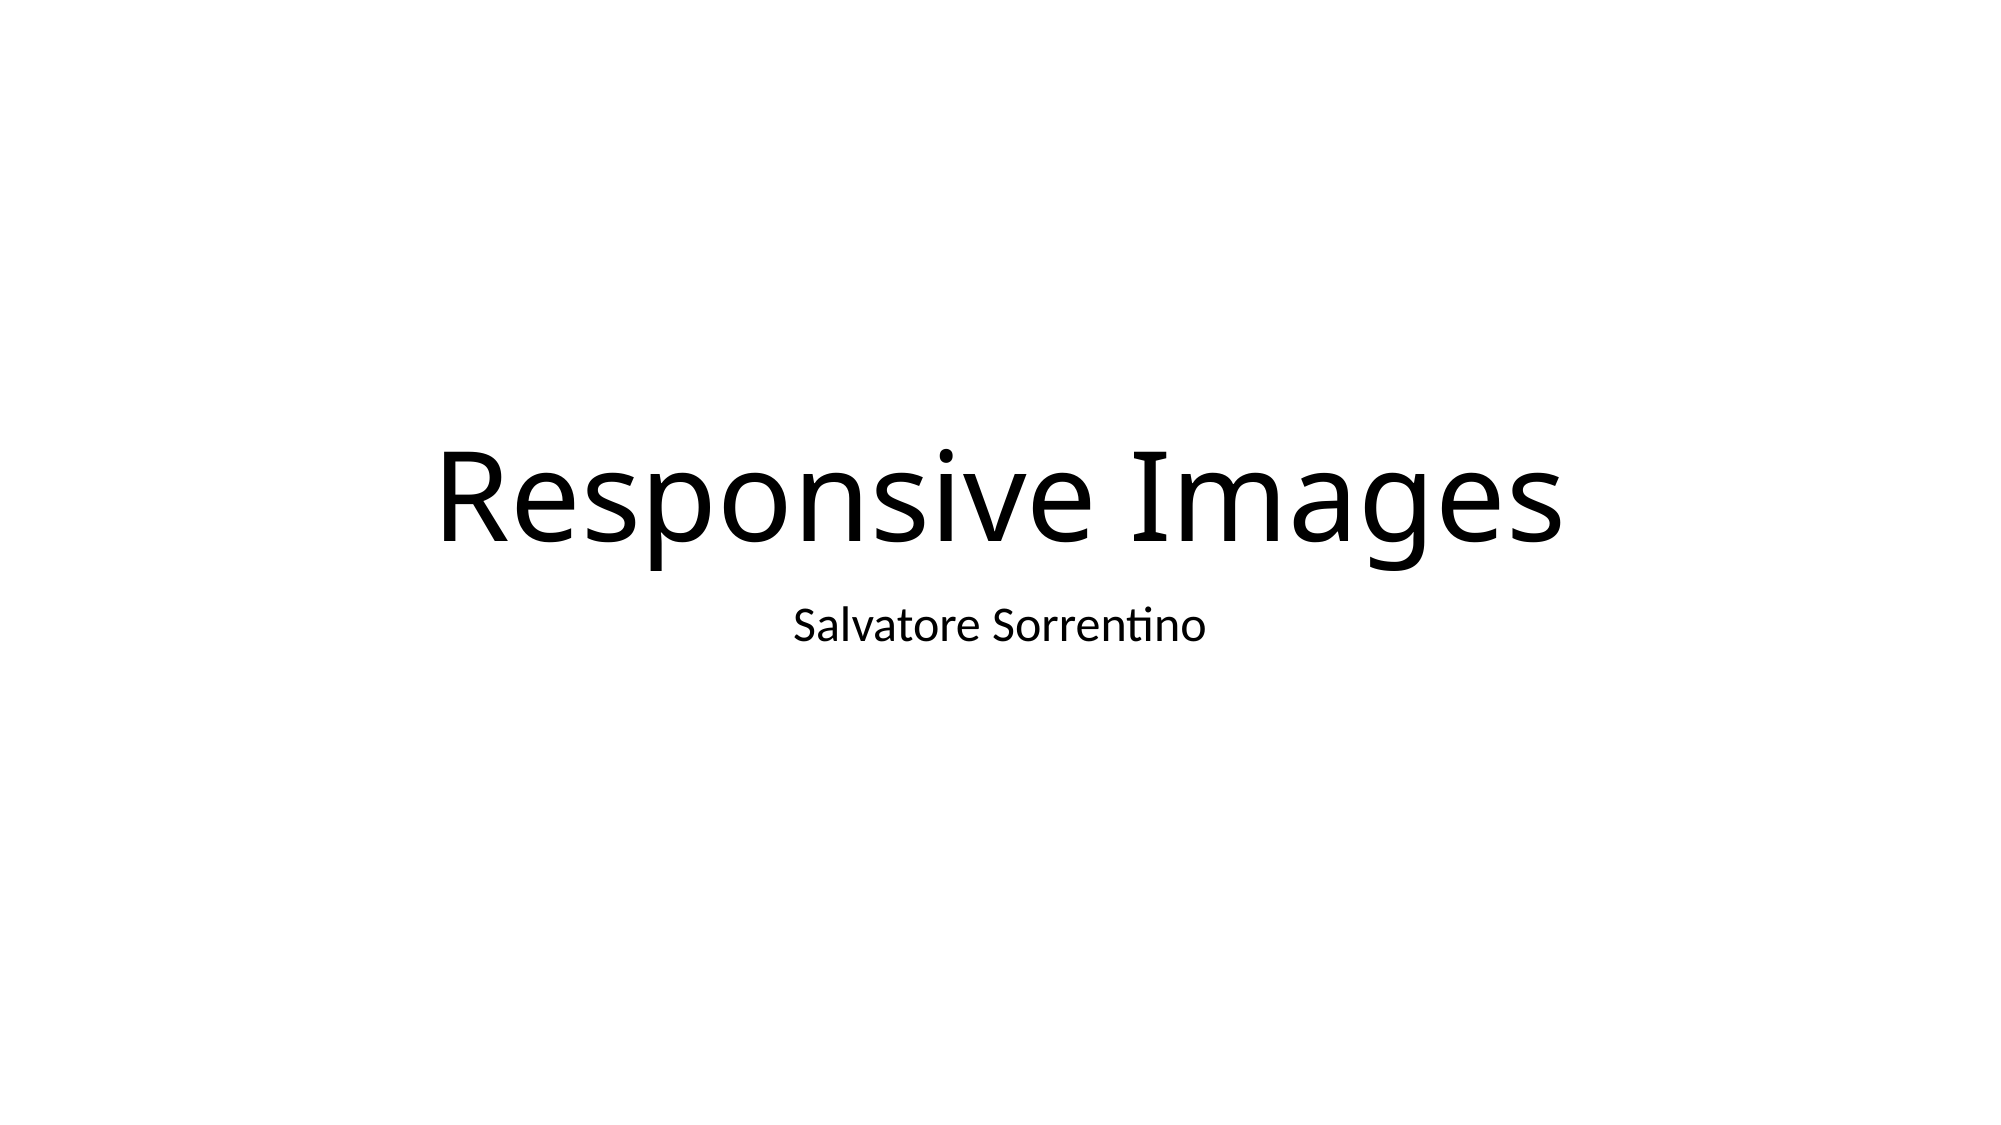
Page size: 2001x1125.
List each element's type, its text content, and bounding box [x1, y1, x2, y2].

subtitle Salvatore Sorrentino [249, 590, 1750, 863]
title Responsive Images [249, 184, 1750, 576]
